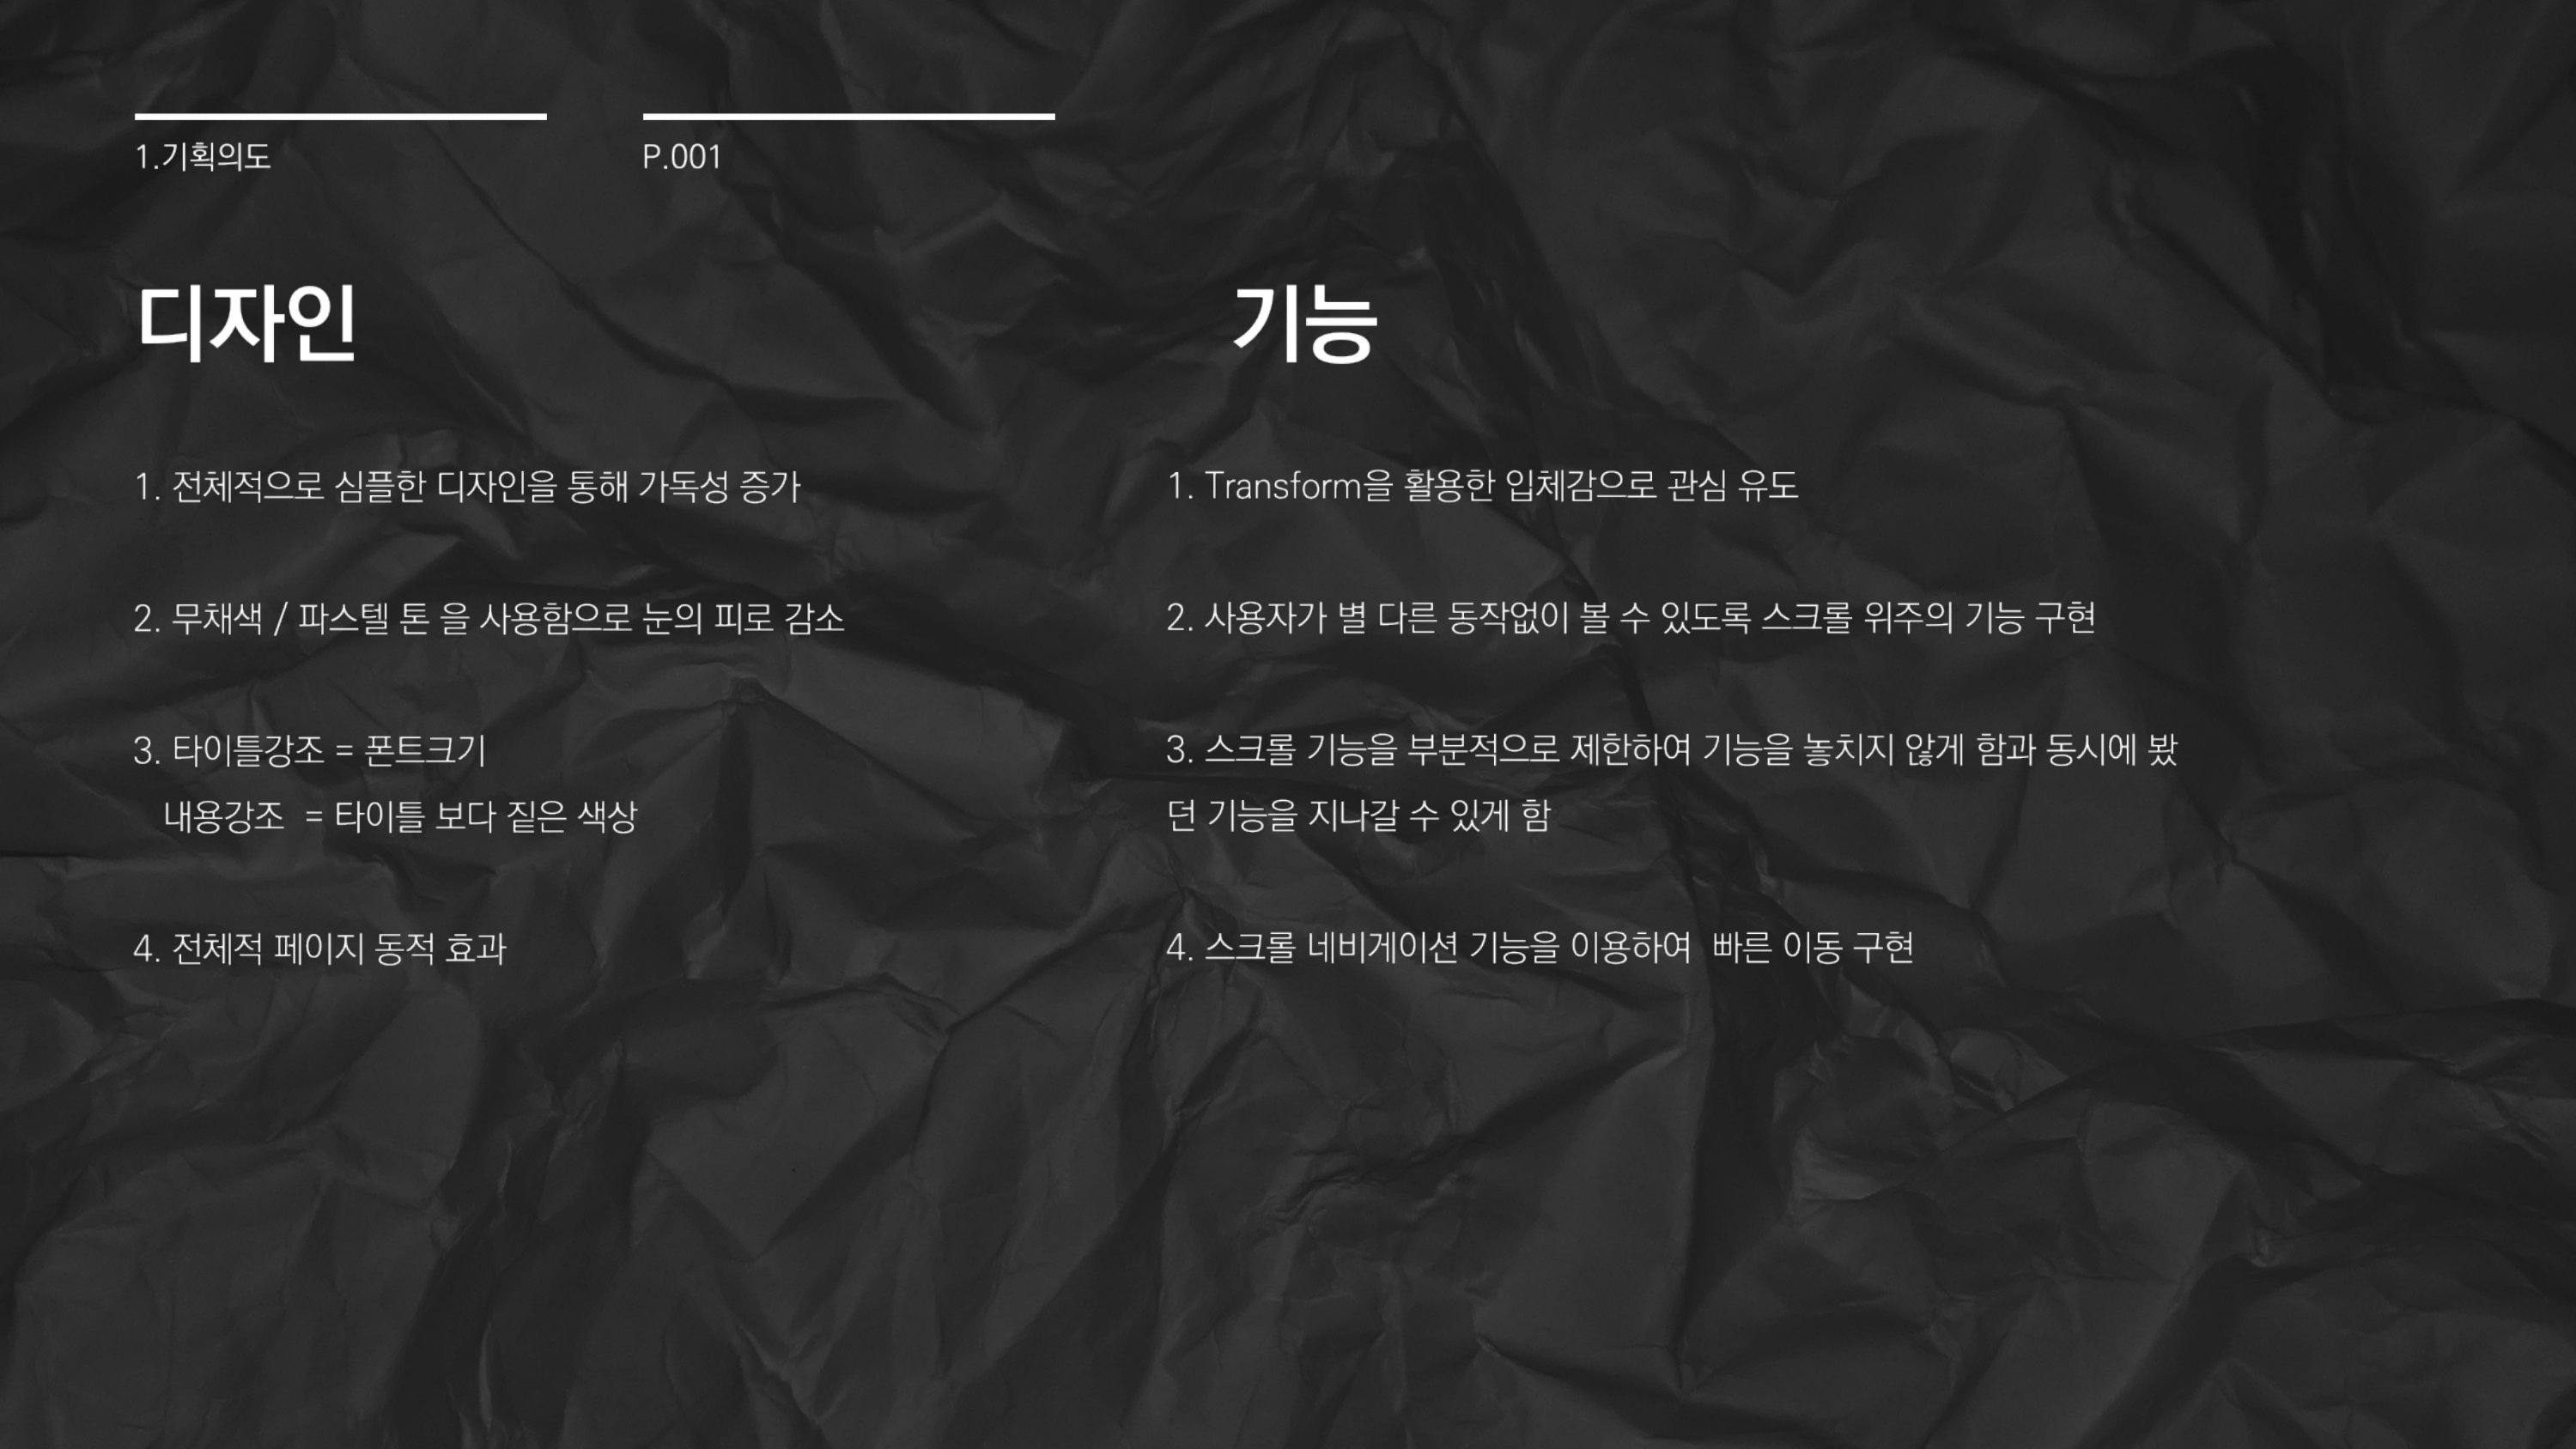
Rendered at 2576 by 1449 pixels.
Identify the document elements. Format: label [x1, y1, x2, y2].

text_box [133, 112, 548, 120]
text_box [0, 0, 2576, 1449]
picture [1160, 246, 2194, 992]
picture [128, 128, 285, 197]
picture [120, 246, 862, 993]
text_box [641, 112, 1055, 120]
picture [636, 128, 738, 197]
